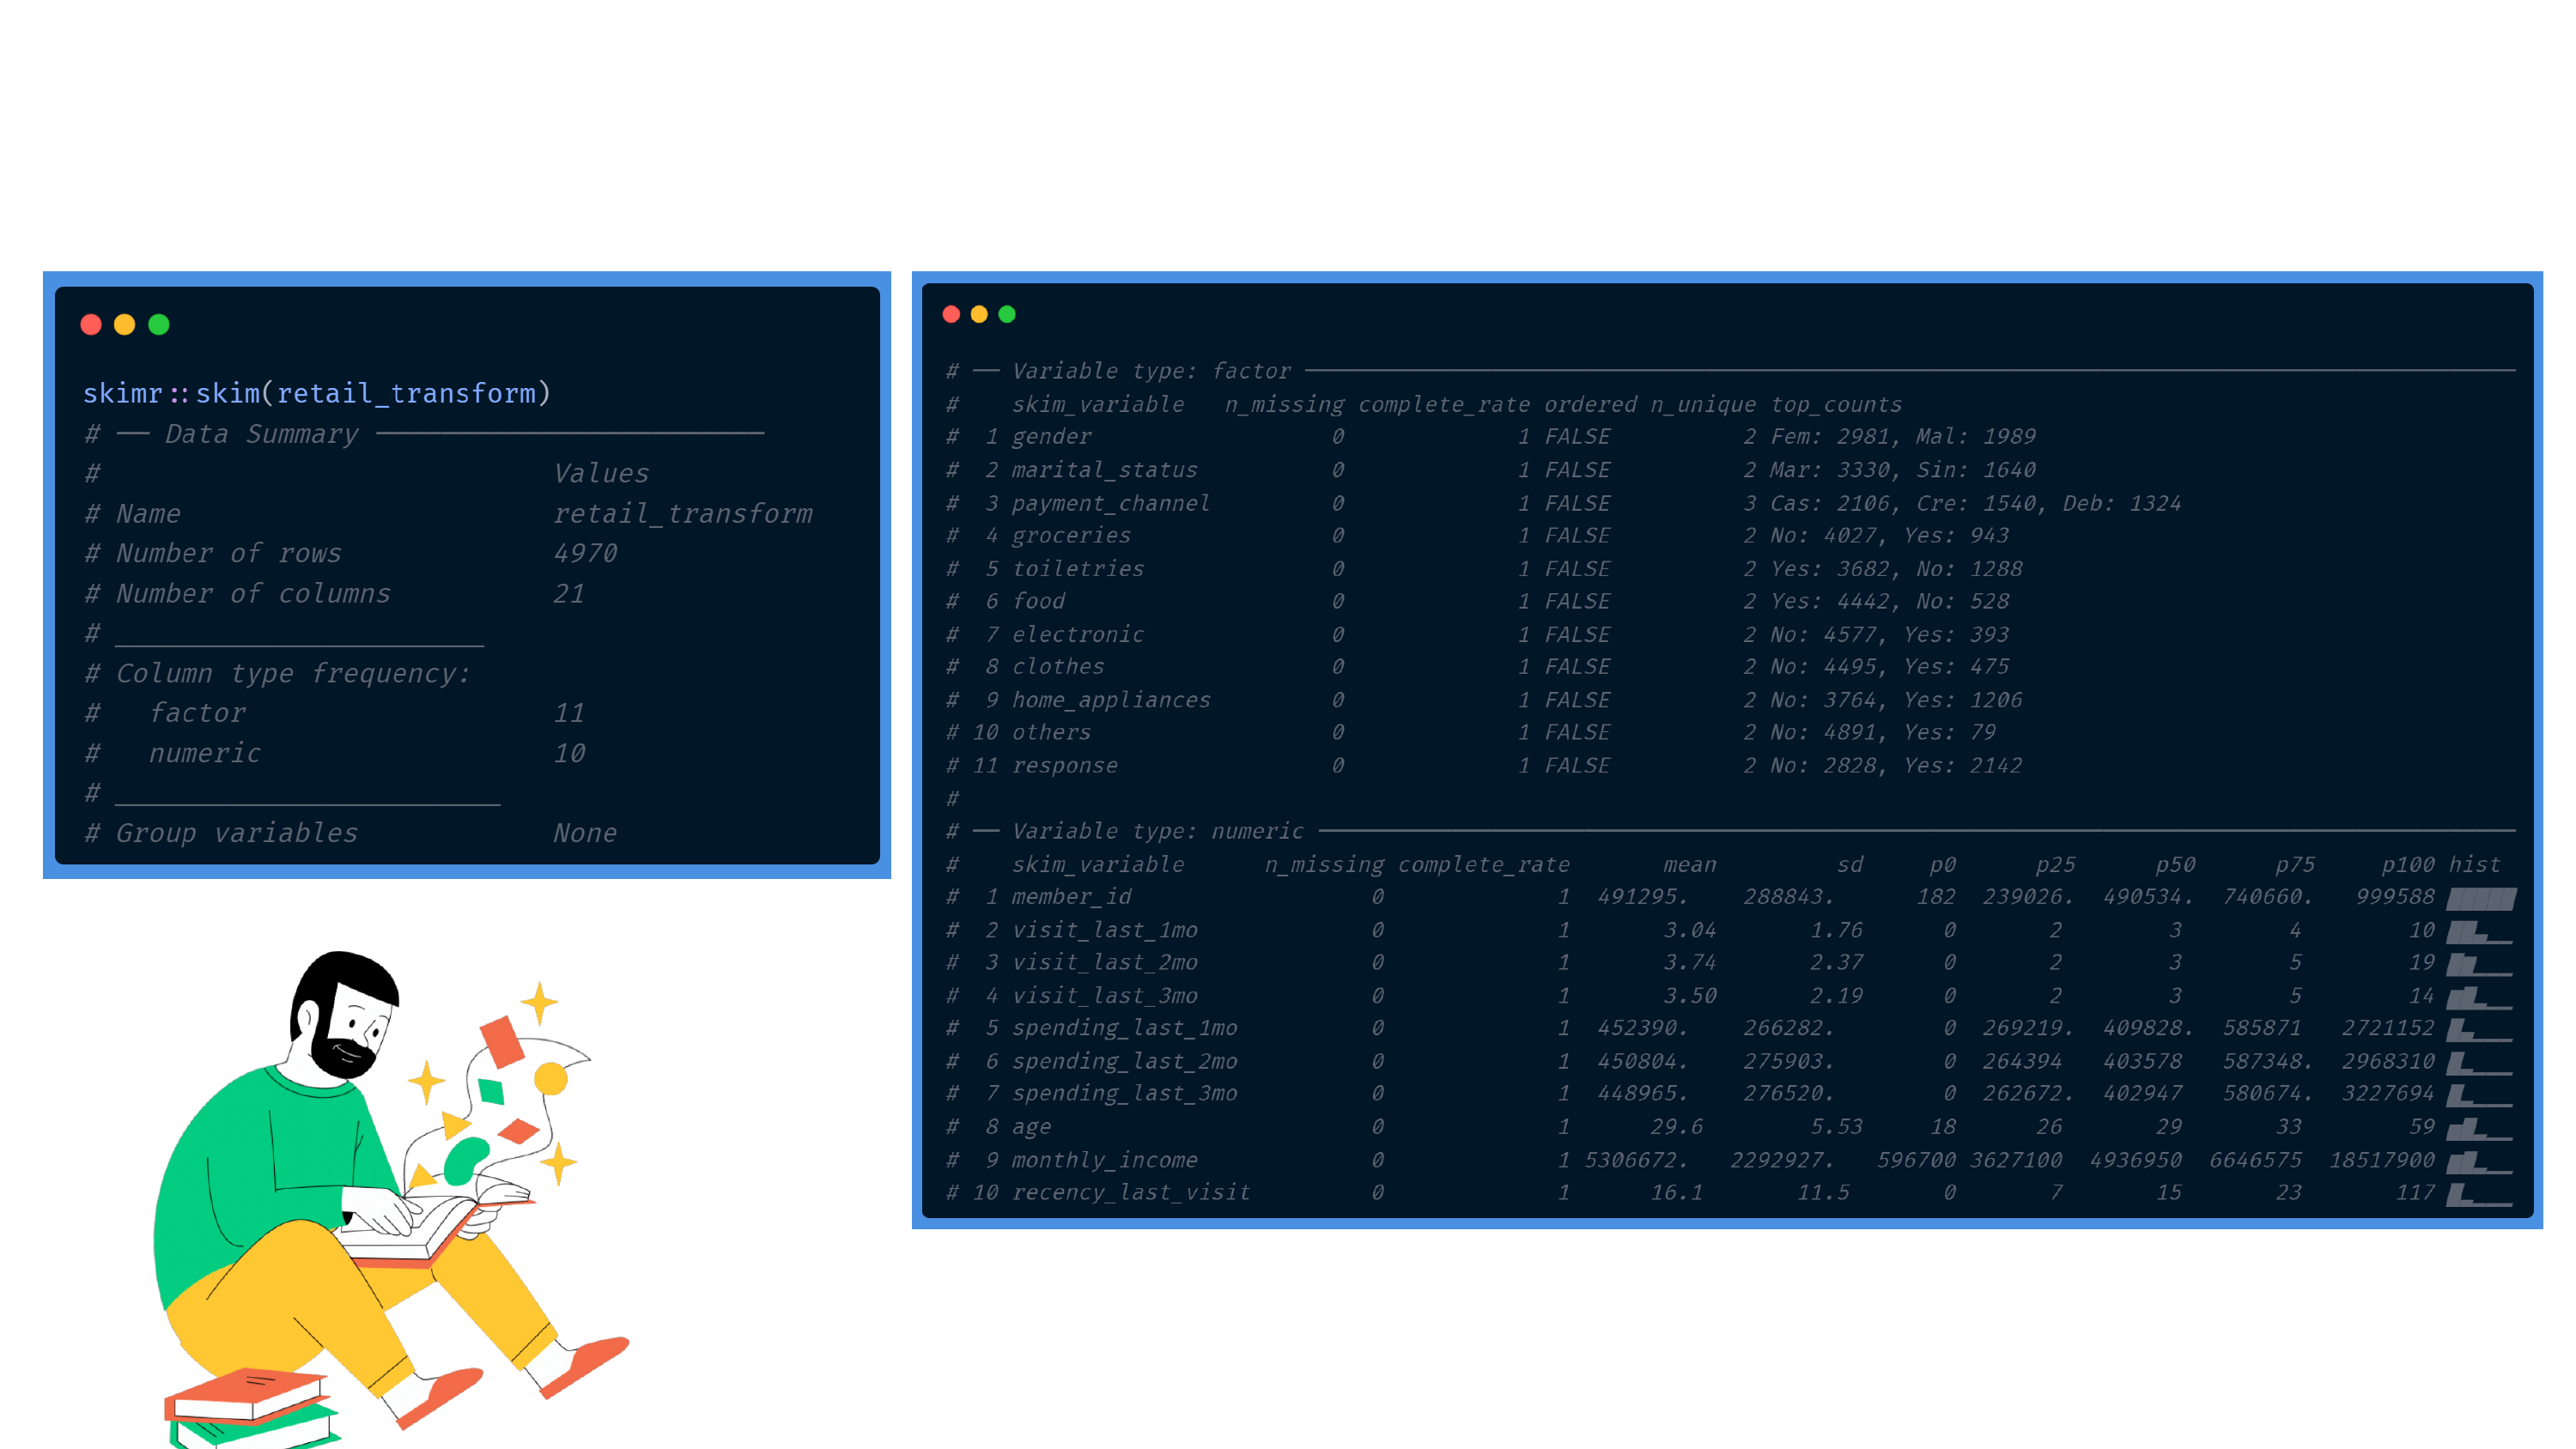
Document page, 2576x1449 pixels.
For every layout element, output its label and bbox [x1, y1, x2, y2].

picture [912, 270, 2543, 1229]
picture [103, 901, 664, 1449]
picture [42, 271, 891, 879]
